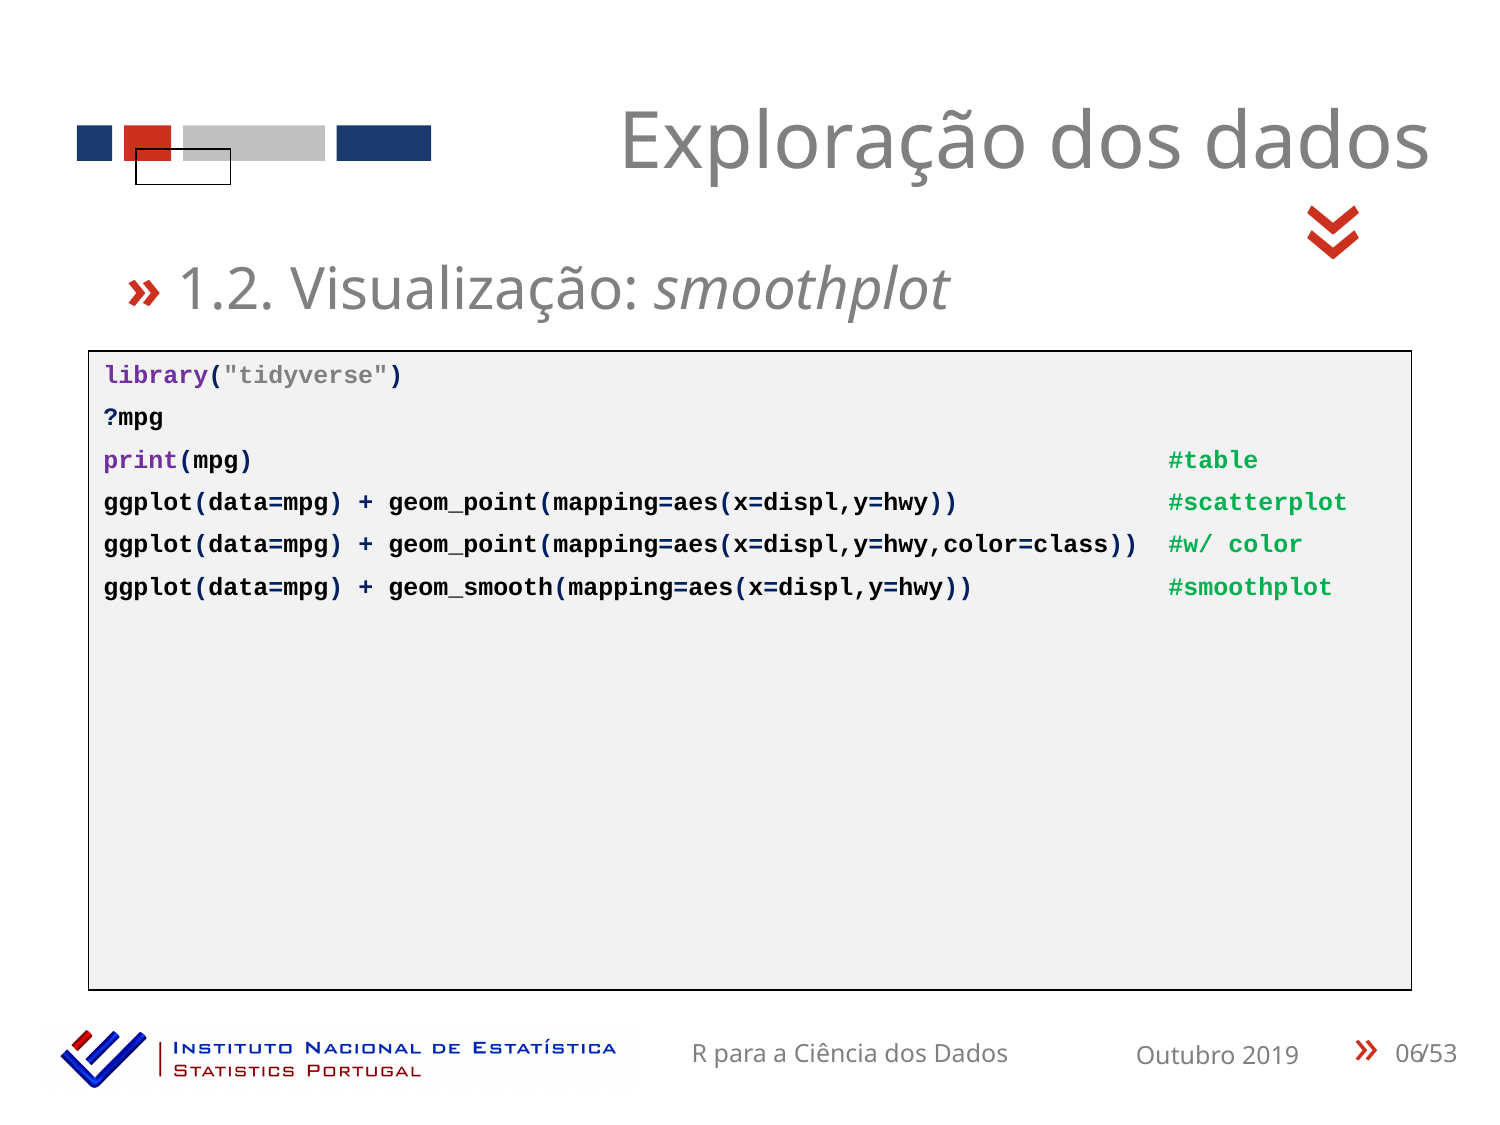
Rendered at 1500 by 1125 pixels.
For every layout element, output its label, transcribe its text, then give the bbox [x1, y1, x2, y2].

text_box Exploração dos dados [454, 66, 1447, 207]
text_box » 1.2. Visualização: smoothplot [111, 243, 1376, 329]
text_box « [1234, 207, 1400, 280]
text_box 06 [1380, 1029, 1447, 1075]
picture [41, 1023, 638, 1093]
text_box library("tidyverse") ?mpg print(mpg) #table ggplot(data=mpg) + geom_point(mapping=aes(x=displ,y=hwy)) #scatterplot ggplot(data=mpg) + geom_point(mapping=aes(x=displ,y=hwy,color=class)) #w/ color ggplot(data=mpg) + geom_smooth(mapping=aes(x=displ,y=hwy)) #smoothplot [88, 350, 1412, 990]
